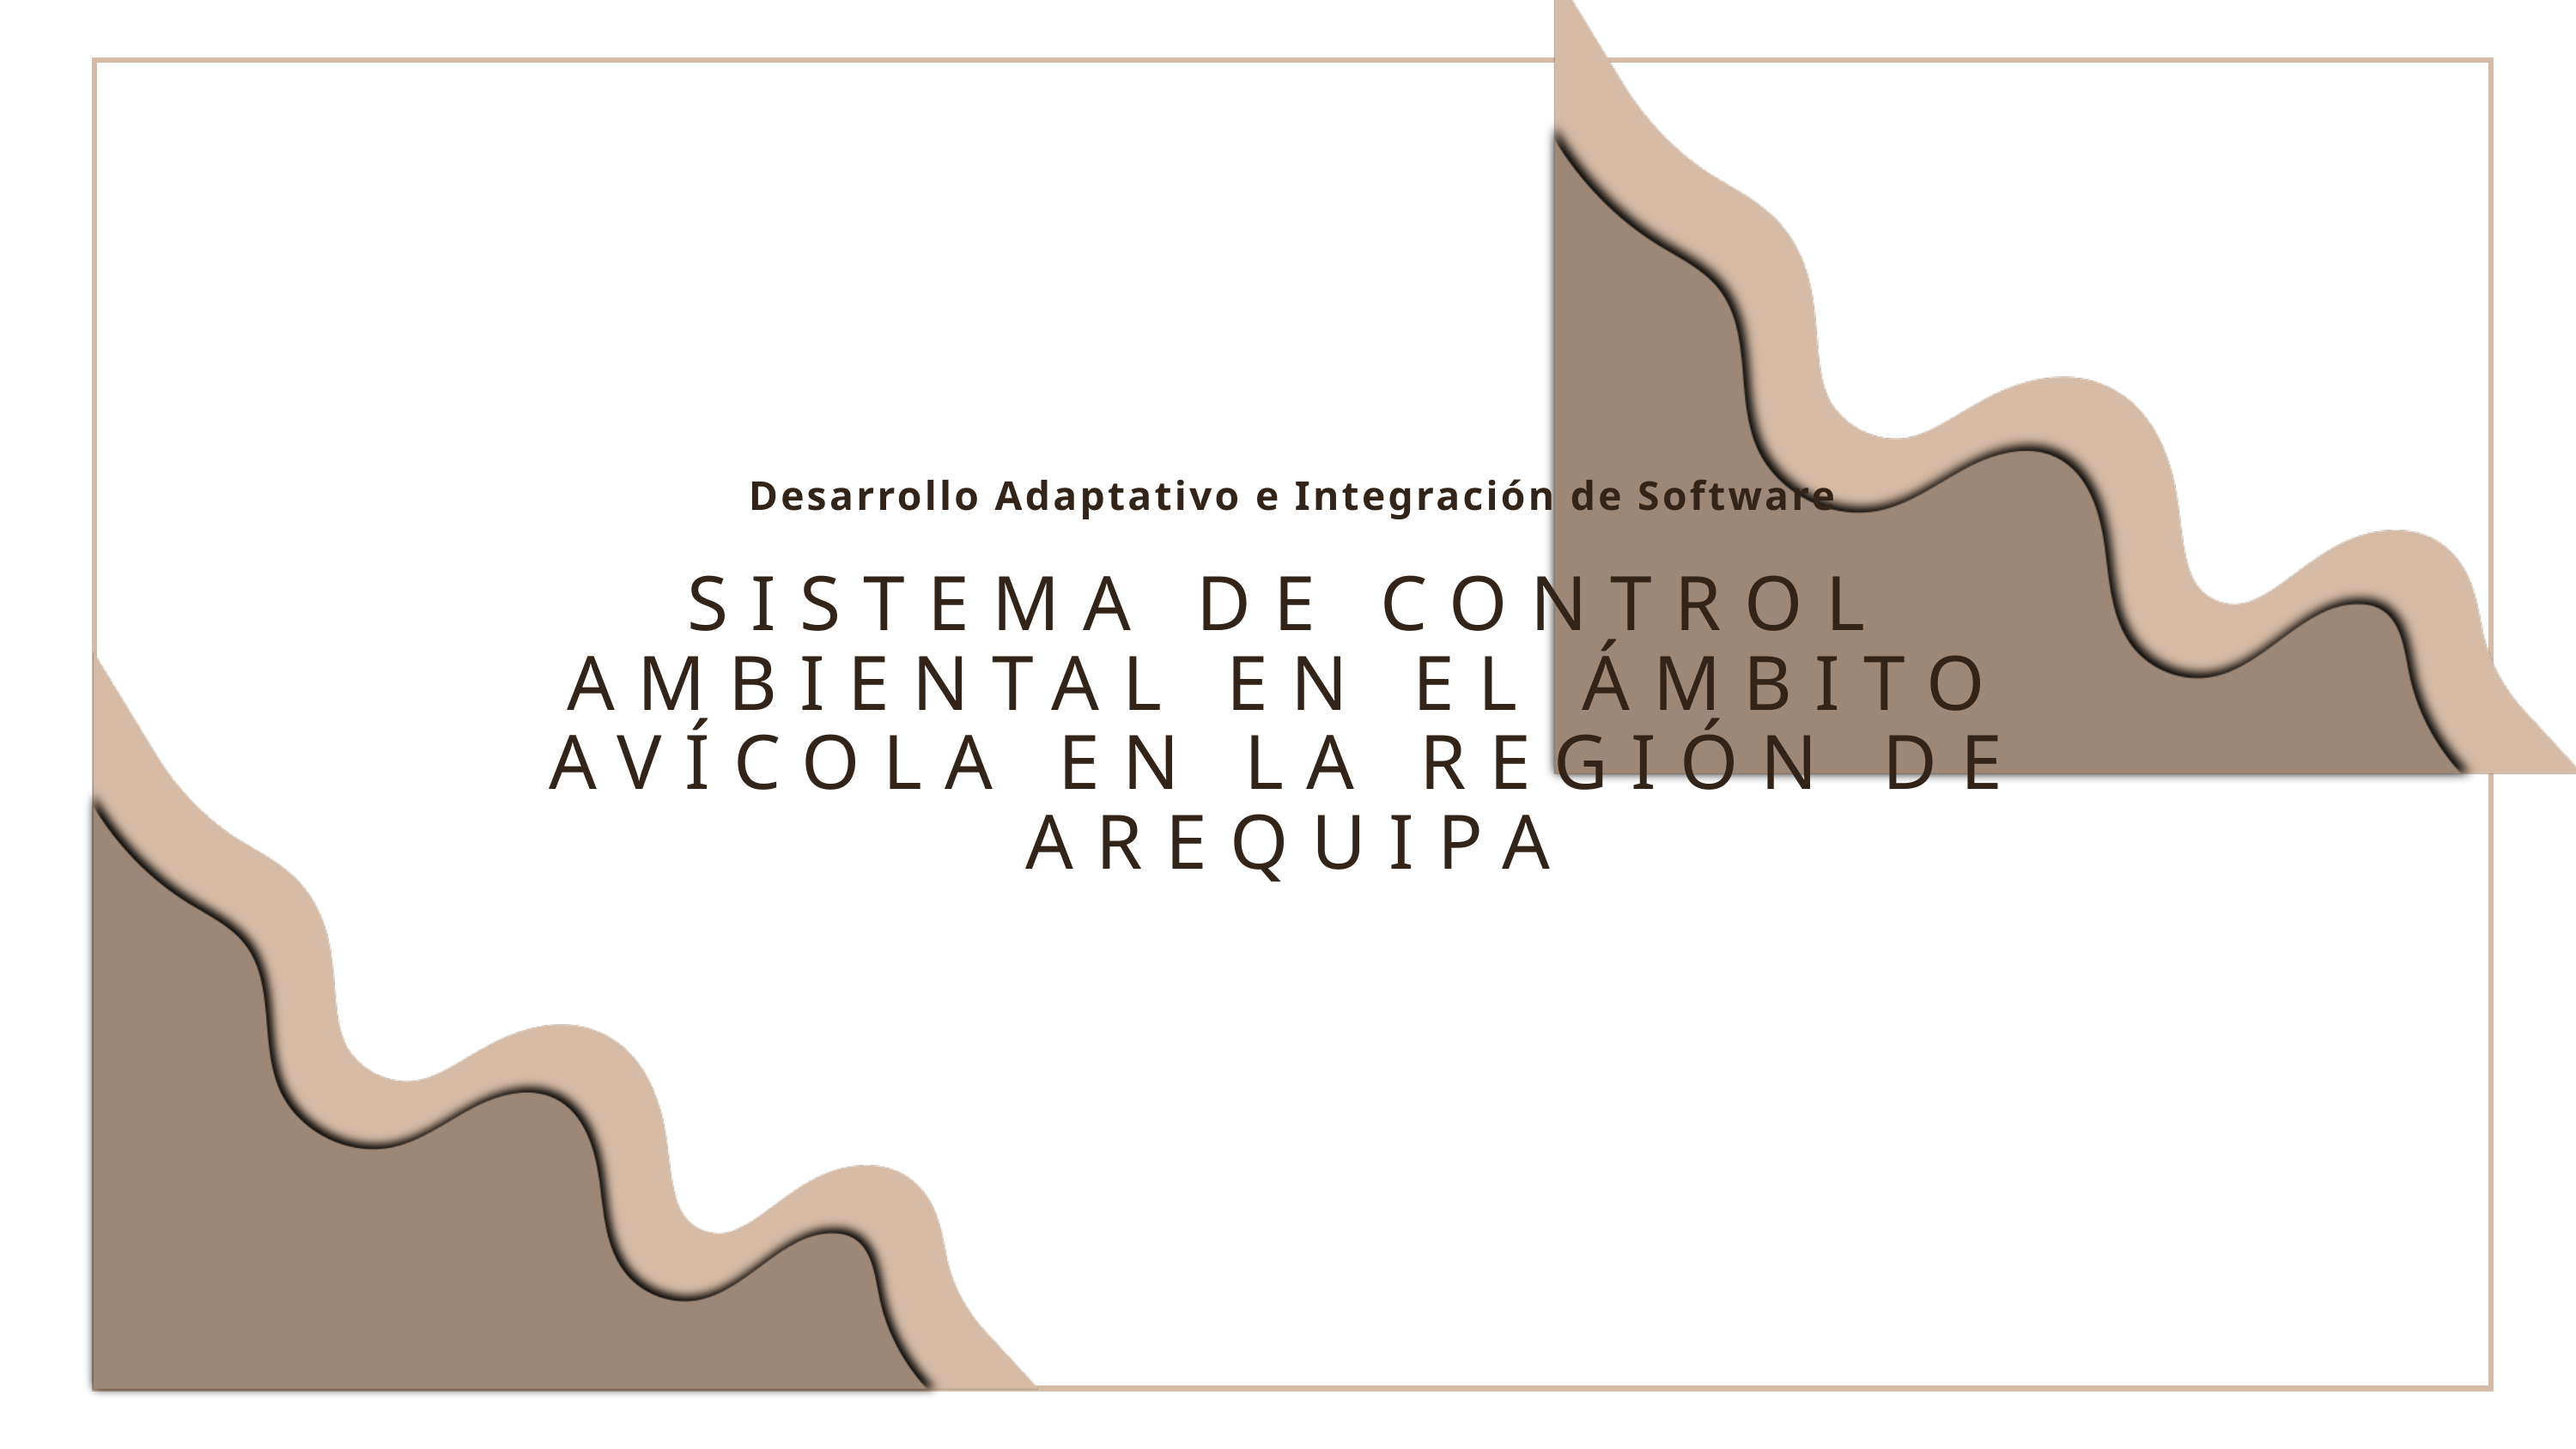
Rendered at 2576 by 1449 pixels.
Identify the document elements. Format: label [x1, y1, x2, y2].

text_box [1462, 0, 2576, 866]
text_box [94, 59, 2492, 1389]
text_box [9, 652, 1039, 1449]
